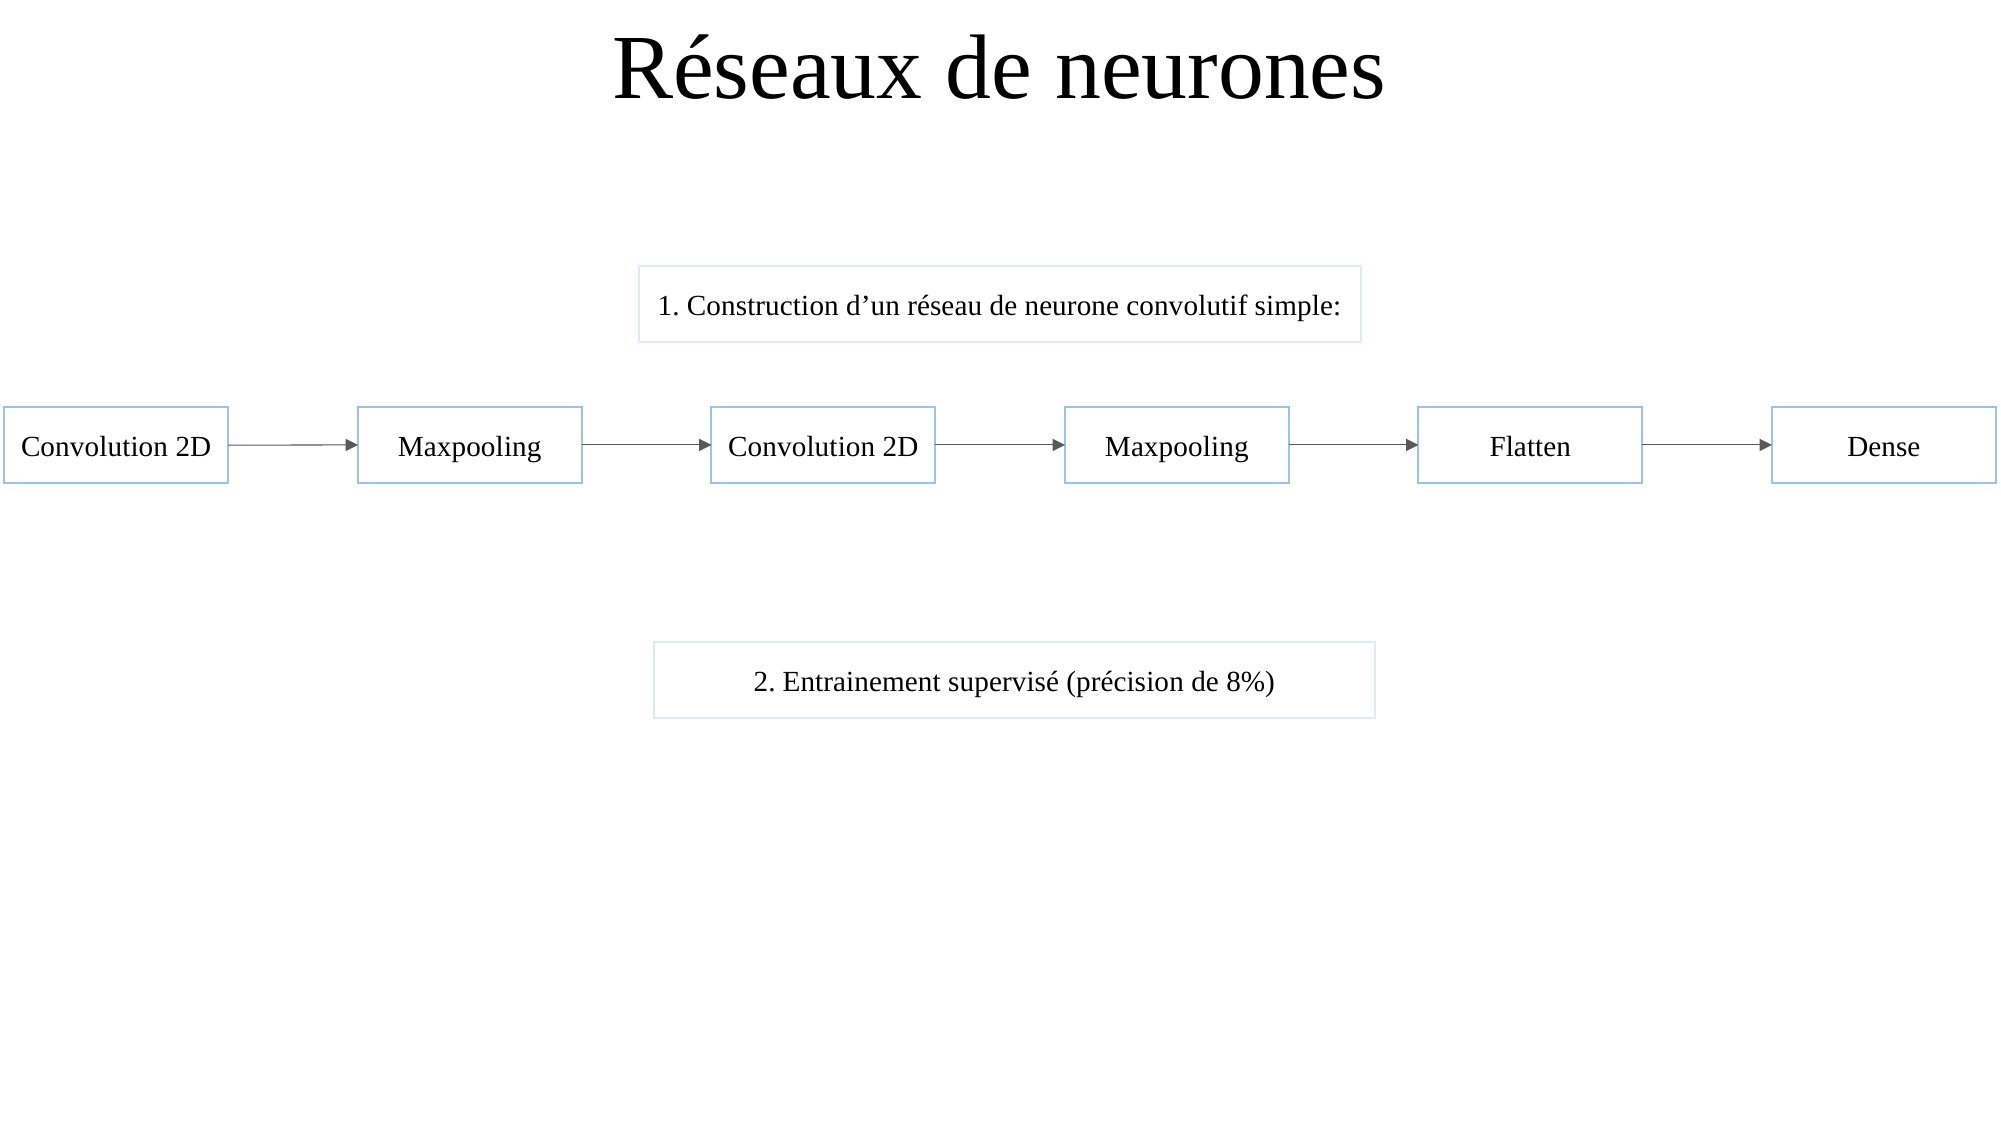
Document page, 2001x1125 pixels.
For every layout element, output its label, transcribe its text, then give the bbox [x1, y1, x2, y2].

text_box Convolution 2D [3, 406, 229, 484]
text_box Maxpooling [357, 406, 583, 484]
text_box Dense [1771, 406, 1997, 484]
text_box Convolution 2D [710, 406, 936, 484]
text_box Maxpooling [1064, 406, 1290, 484]
text_box 2. Entrainement supervisé (précision de 8%) [653, 641, 1376, 719]
text_box 1. Construction d’un réseau de neurone convolutif simple: [638, 265, 1362, 343]
title Réseaux de neurones [0, 0, 2000, 139]
text_box Flatten [1417, 406, 1643, 484]
